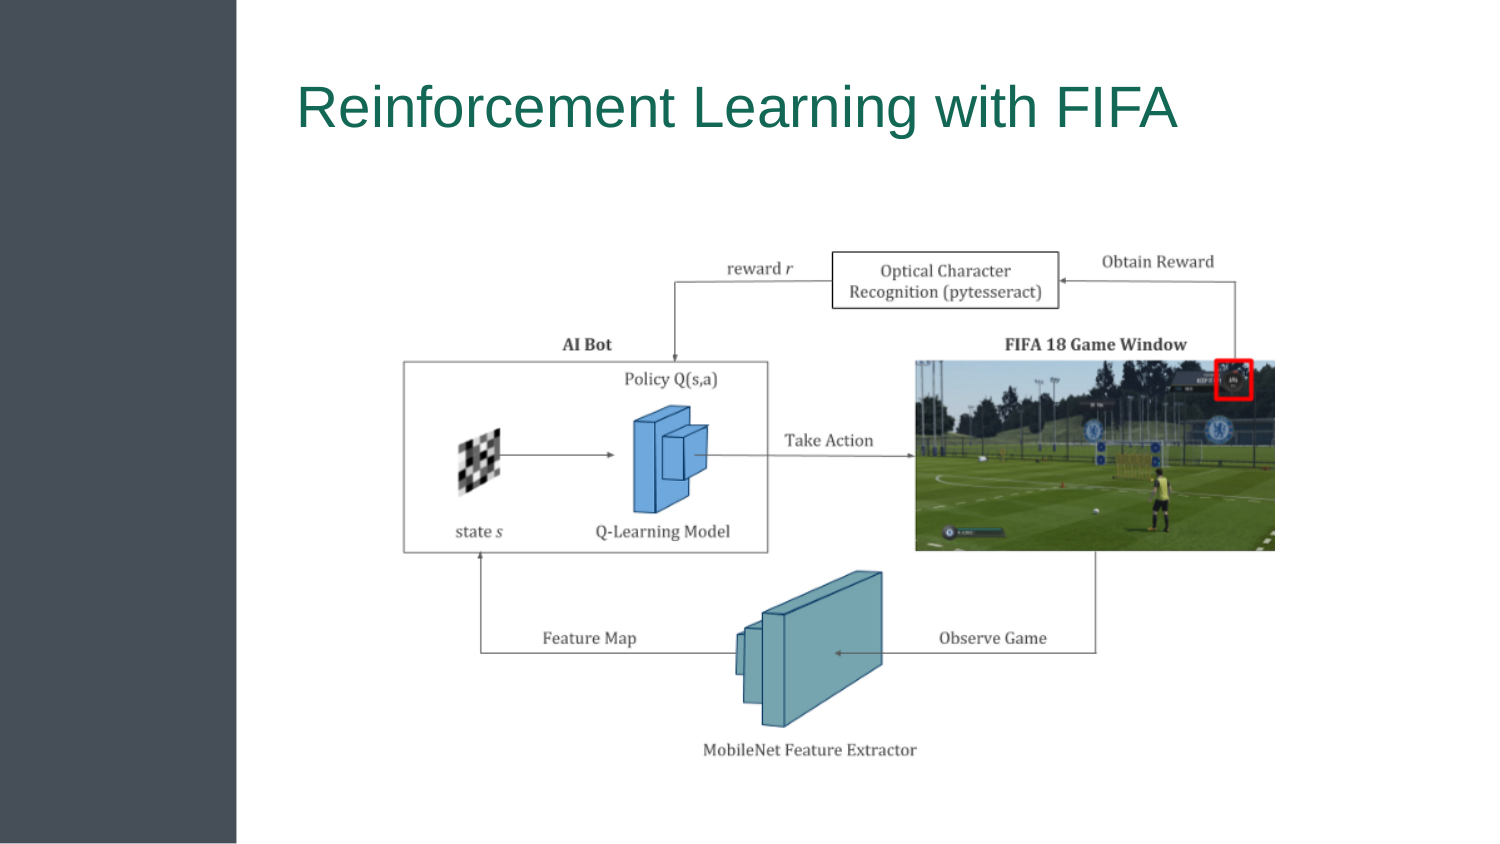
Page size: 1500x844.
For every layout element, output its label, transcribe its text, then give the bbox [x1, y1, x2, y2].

title Reinforcement Learning with FIFA [281, 33, 1425, 175]
picture [0, 0, 1500, 844]
